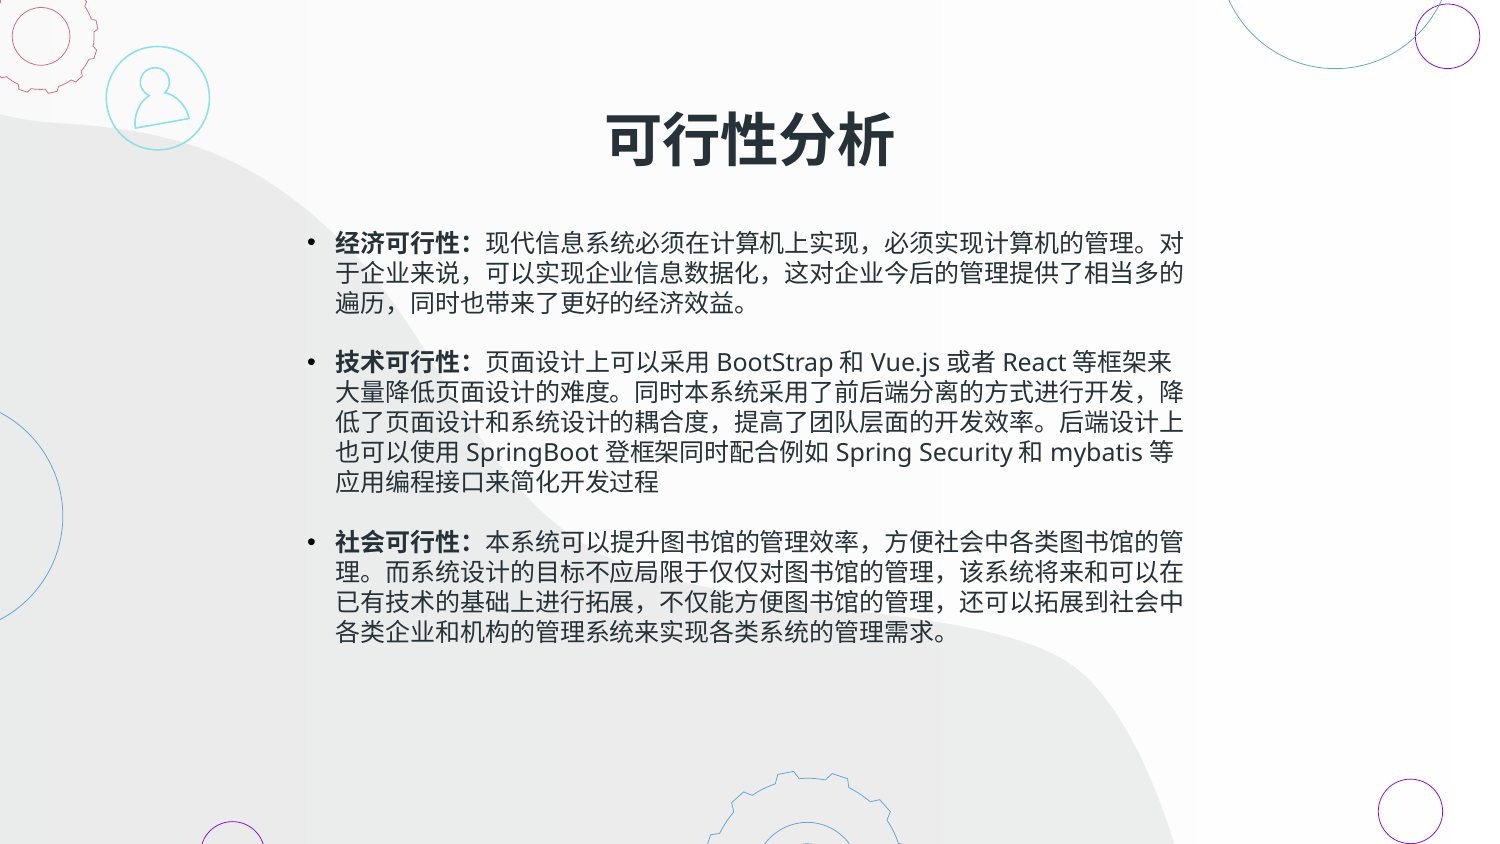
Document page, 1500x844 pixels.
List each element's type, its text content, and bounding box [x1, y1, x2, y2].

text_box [100, 41, 215, 156]
title 可行性分析 [116, 107, 1383, 168]
subtitle 经济可行性：现代信息系统必须在计算机上实现，必须实现计算机的管理。对于企业来说，可以实现企业信息数据化，这对企业今后的管理提供了相当多的遍历，同时也带来了更好的经济效益。 技术可行性：页面设计上可以采用BootStrap和Vue.js或者React等框架来大量降低页面设计的难度。同时本系统采用了前后端分离的方式进行开发，降低了页面设计和系统设计的耦合度，提高了团队层面的开发效率。后端设计上也可以使用SpringBoot登框架同时配合例如Spring Security和mybatis等应用编程接口来简化开发过程 社会可行性：本系统可以提升图书馆的管理效率，方便社会中各类图书馆的管理。而系统设计的目标不应局限于仅仅对图书馆的管理，该系统将来和可以在已有技术的基础上进行拓展，不仅能方便图书馆的管理，还可以拓展到社会中各类企业和机构的管理系统来实现各类系统的管理需求。 [292, 212, 1208, 674]
